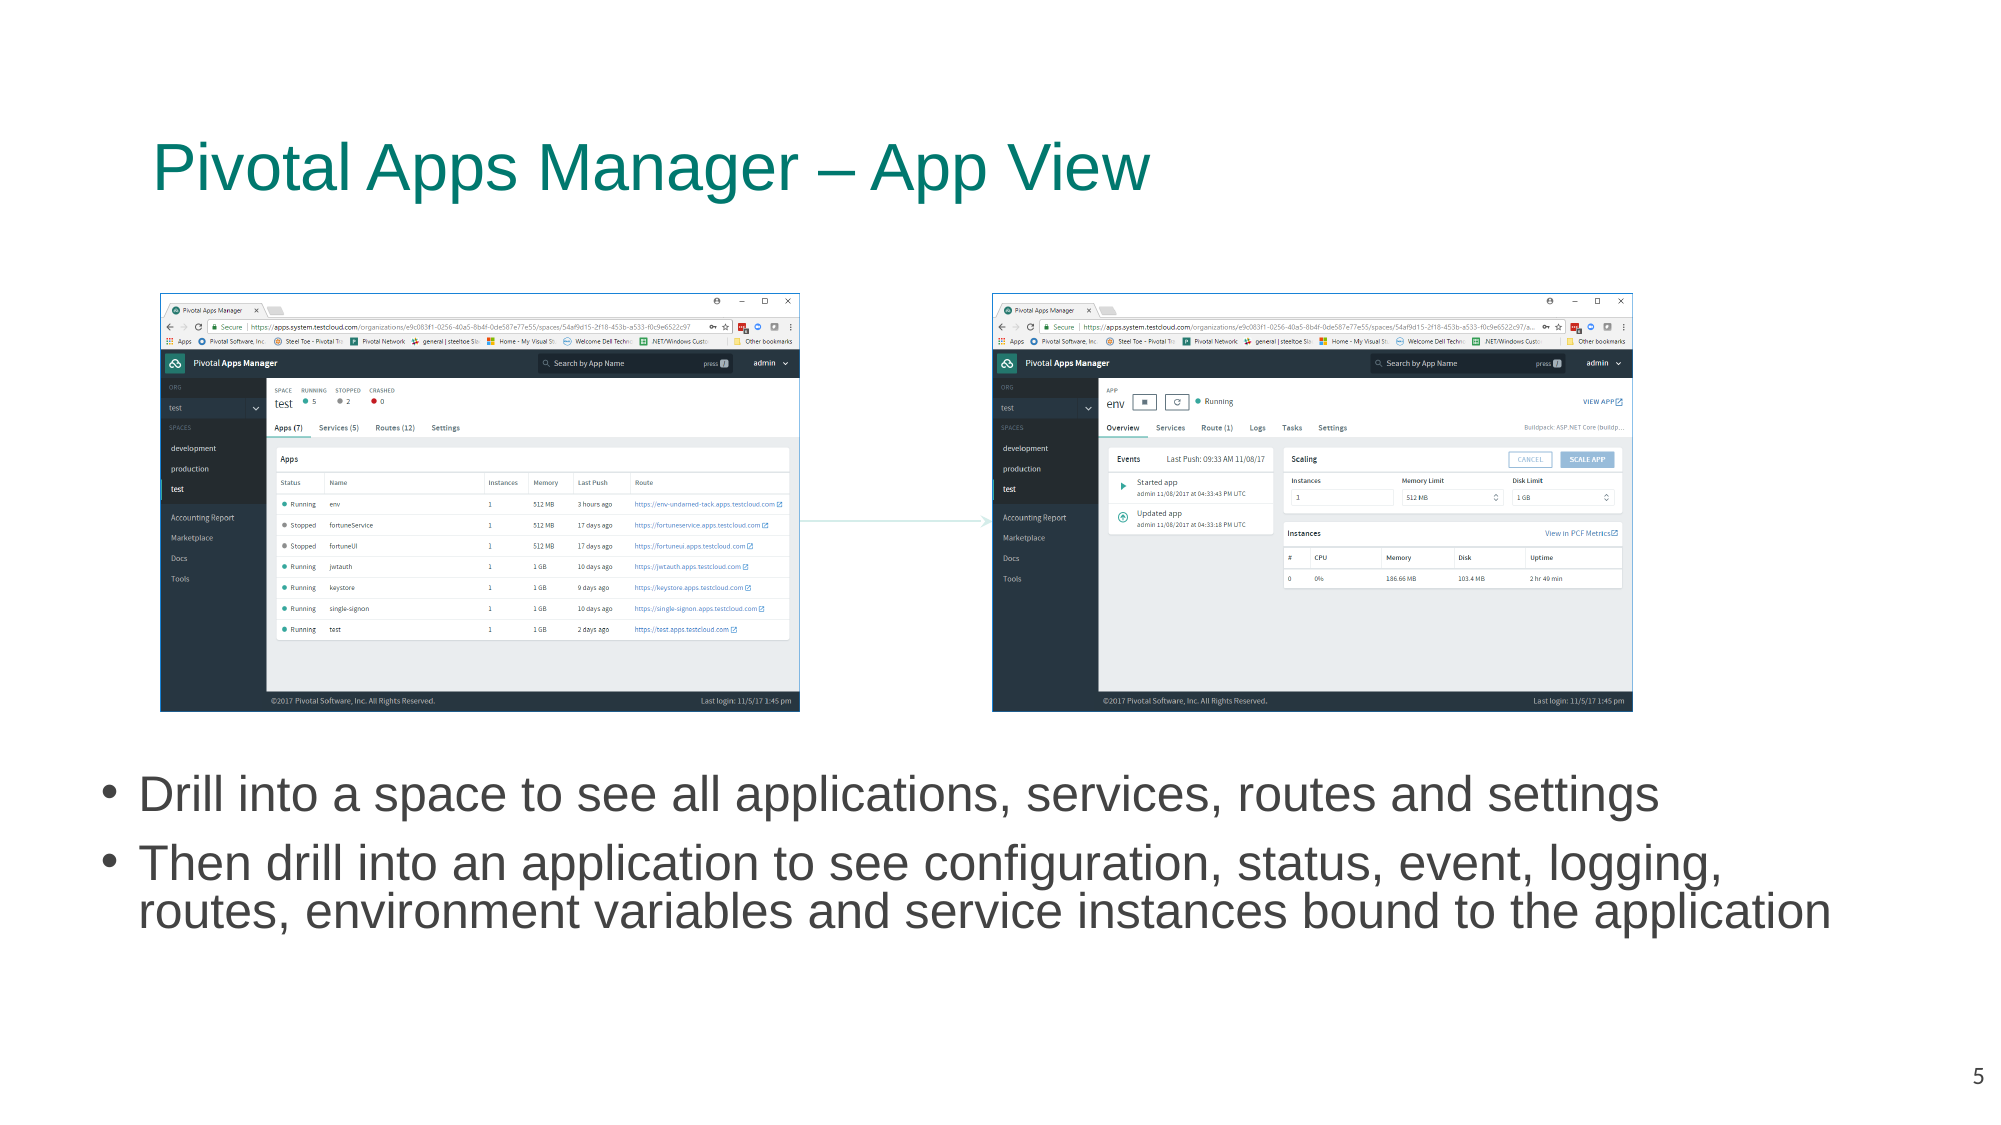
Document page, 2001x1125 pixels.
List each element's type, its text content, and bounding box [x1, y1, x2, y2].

slide_number 5 [1550, 1044, 2000, 1105]
picture [992, 293, 1633, 712]
title Pivotal Apps Manager – App View [137, 59, 1863, 278]
picture [160, 293, 801, 712]
list Drill into a space to see all applications, services, routes and settings Then drill into an application to see configuration, status, event, logging, routes, environment variables and service instances bound to the application [85, 765, 1863, 1014]
